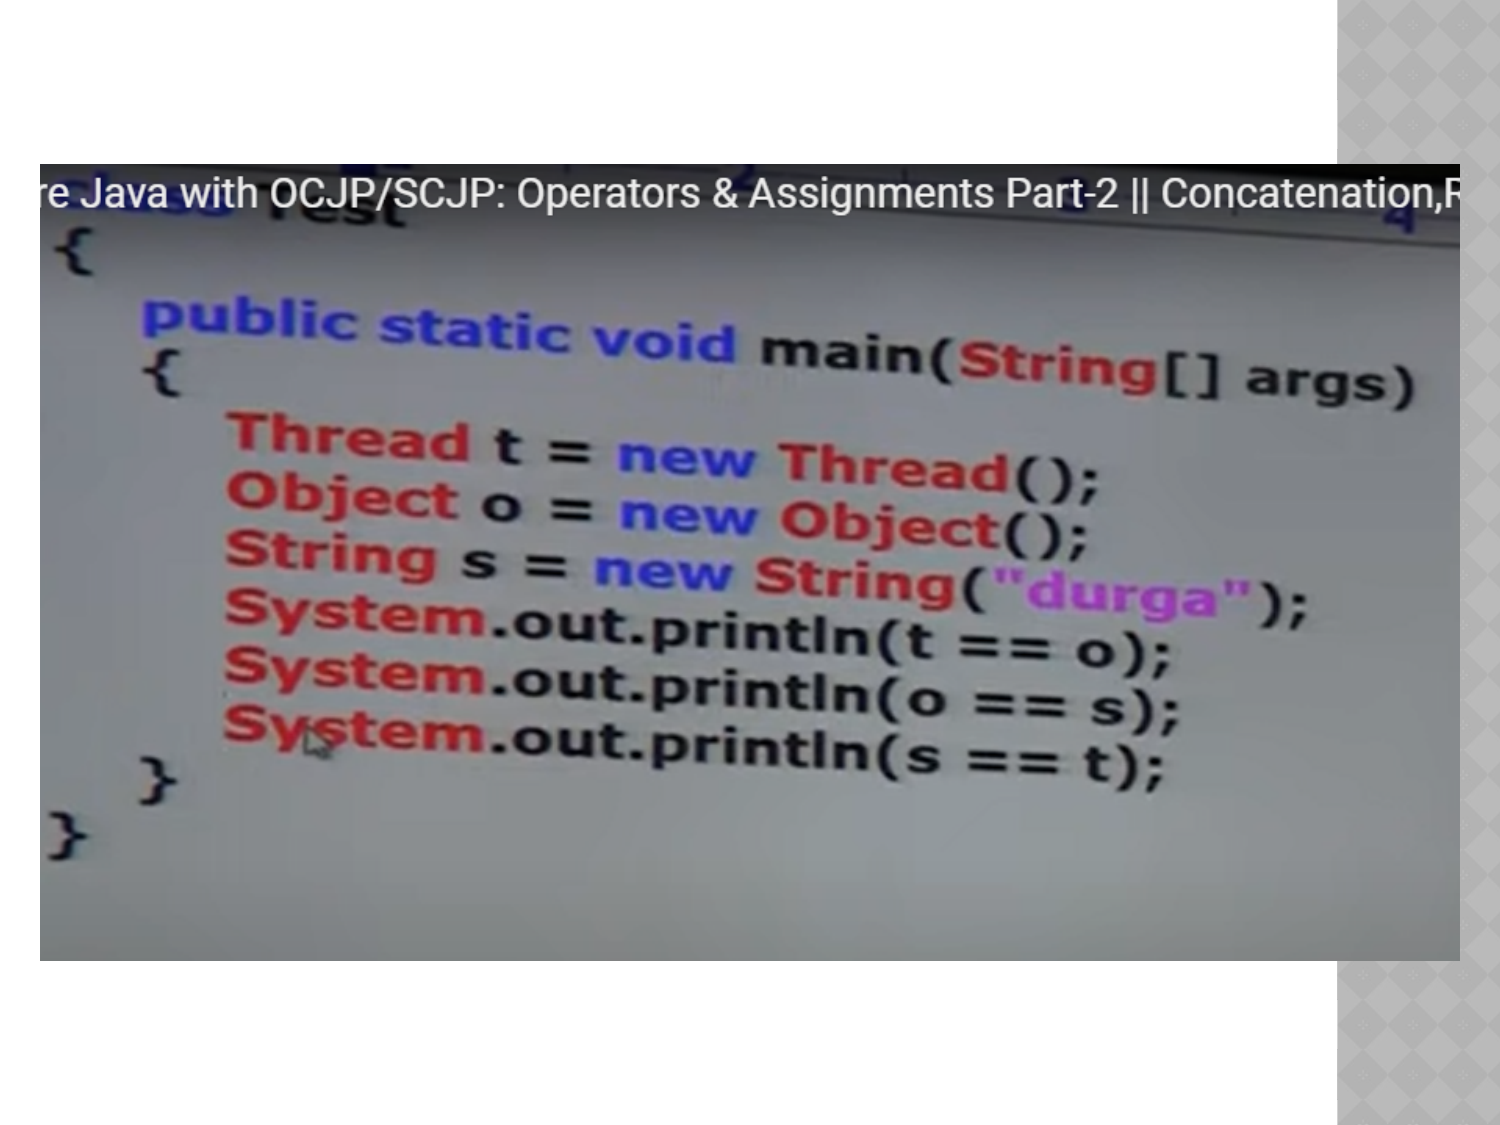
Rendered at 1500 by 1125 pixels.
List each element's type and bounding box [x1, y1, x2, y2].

picture [40, 164, 1460, 961]
